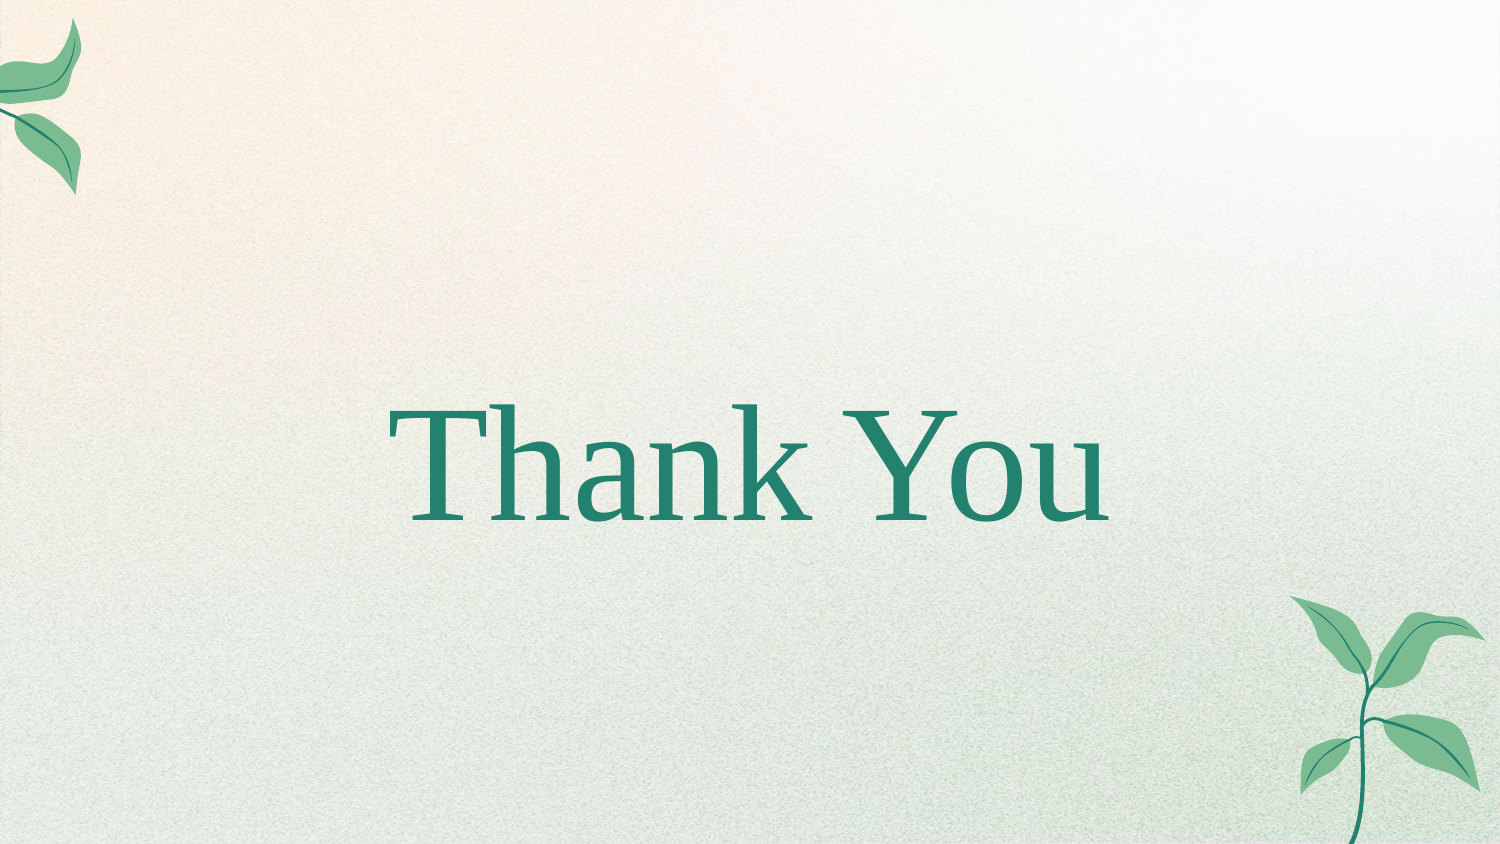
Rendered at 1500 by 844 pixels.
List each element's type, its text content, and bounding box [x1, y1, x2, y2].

text_box Thank You [372, 346, 1128, 561]
